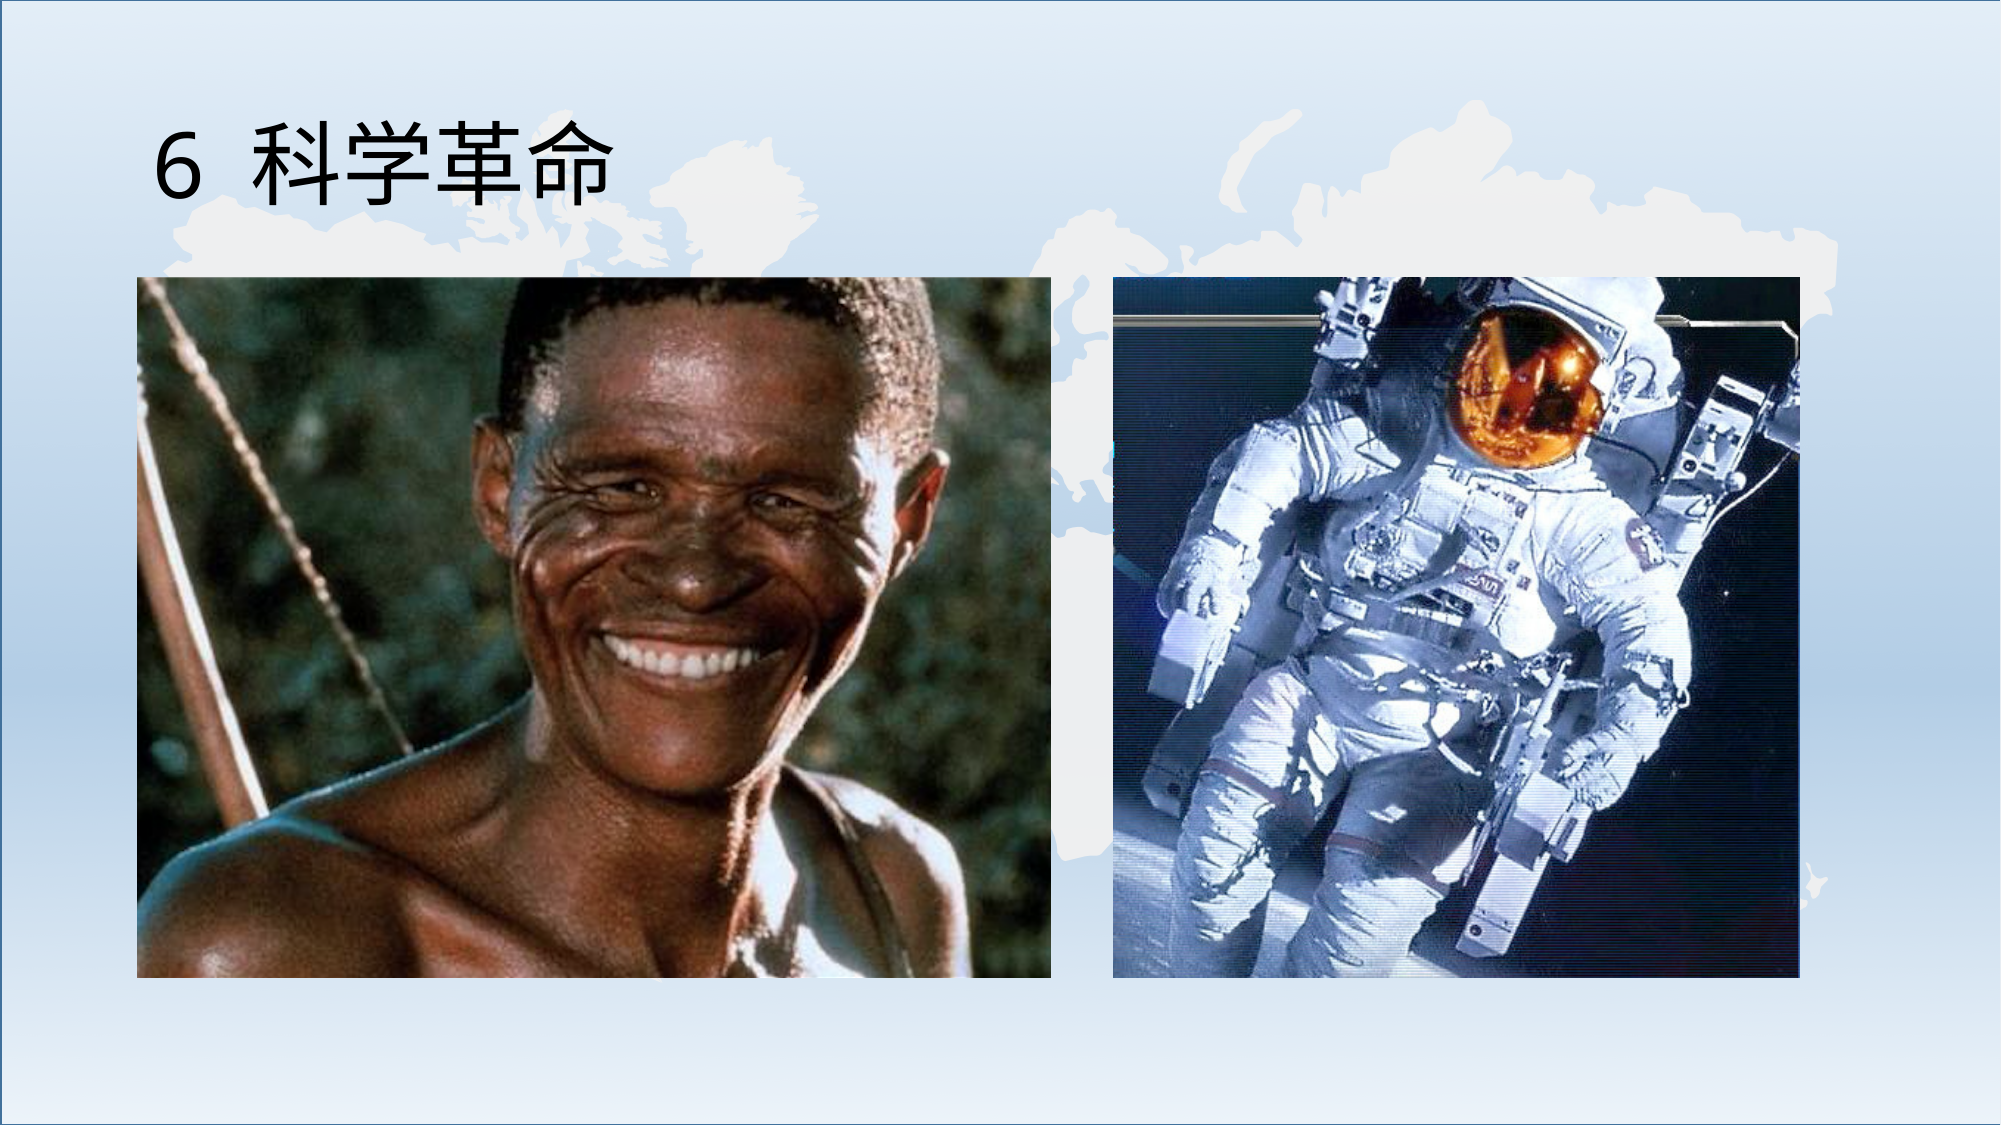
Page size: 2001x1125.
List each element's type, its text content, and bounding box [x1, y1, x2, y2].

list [137, 277, 1051, 978]
picture [0, 0, 2001, 1125]
title 6 科学革命 [137, 59, 1863, 278]
